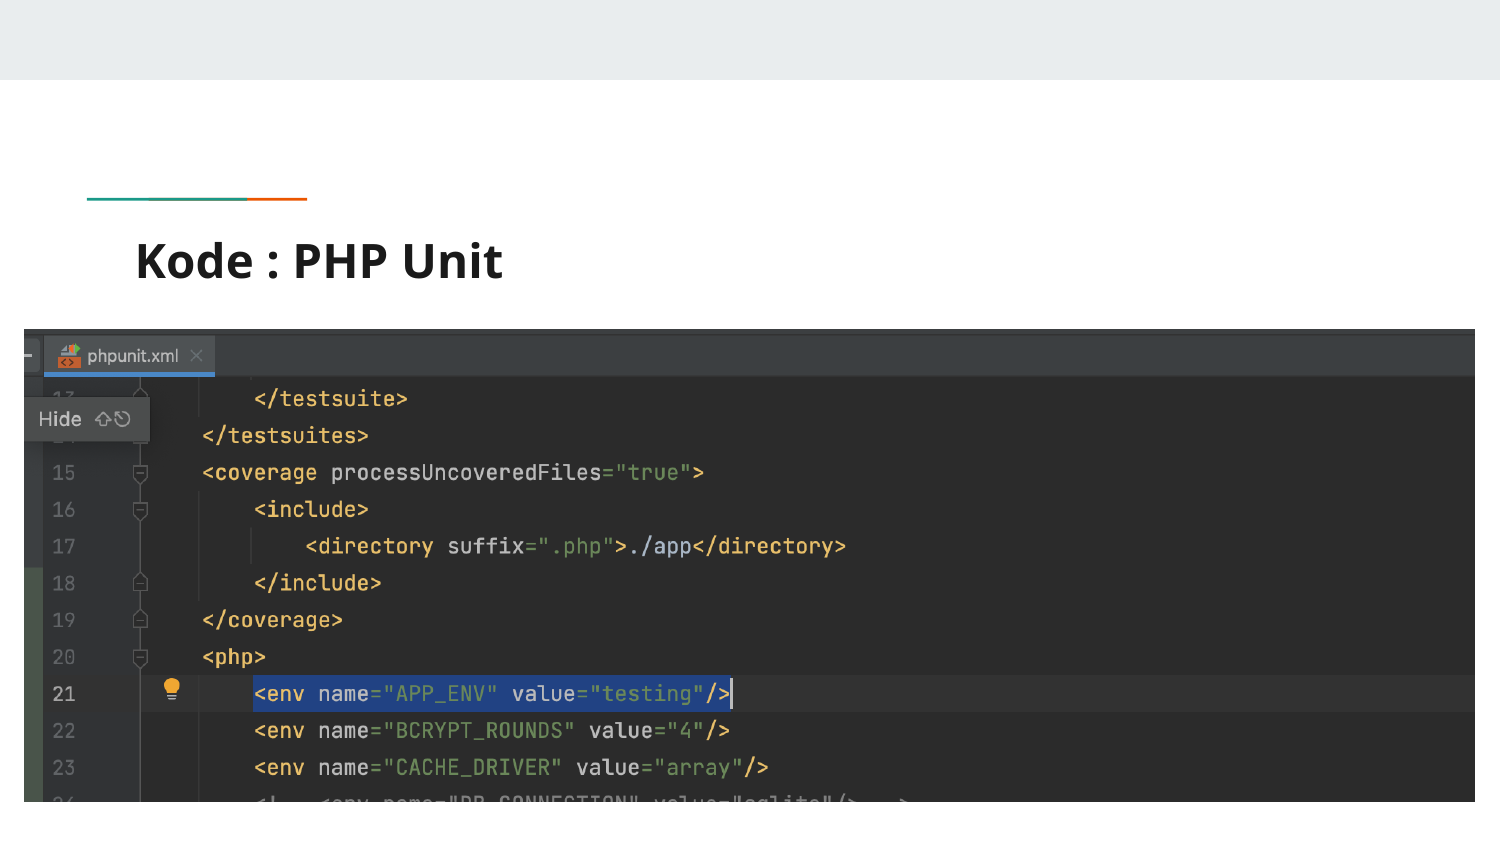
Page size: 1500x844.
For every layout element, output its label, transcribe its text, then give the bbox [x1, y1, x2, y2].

title Kode : PHP Unit [119, 216, 1381, 305]
picture [24, 328, 1476, 802]
